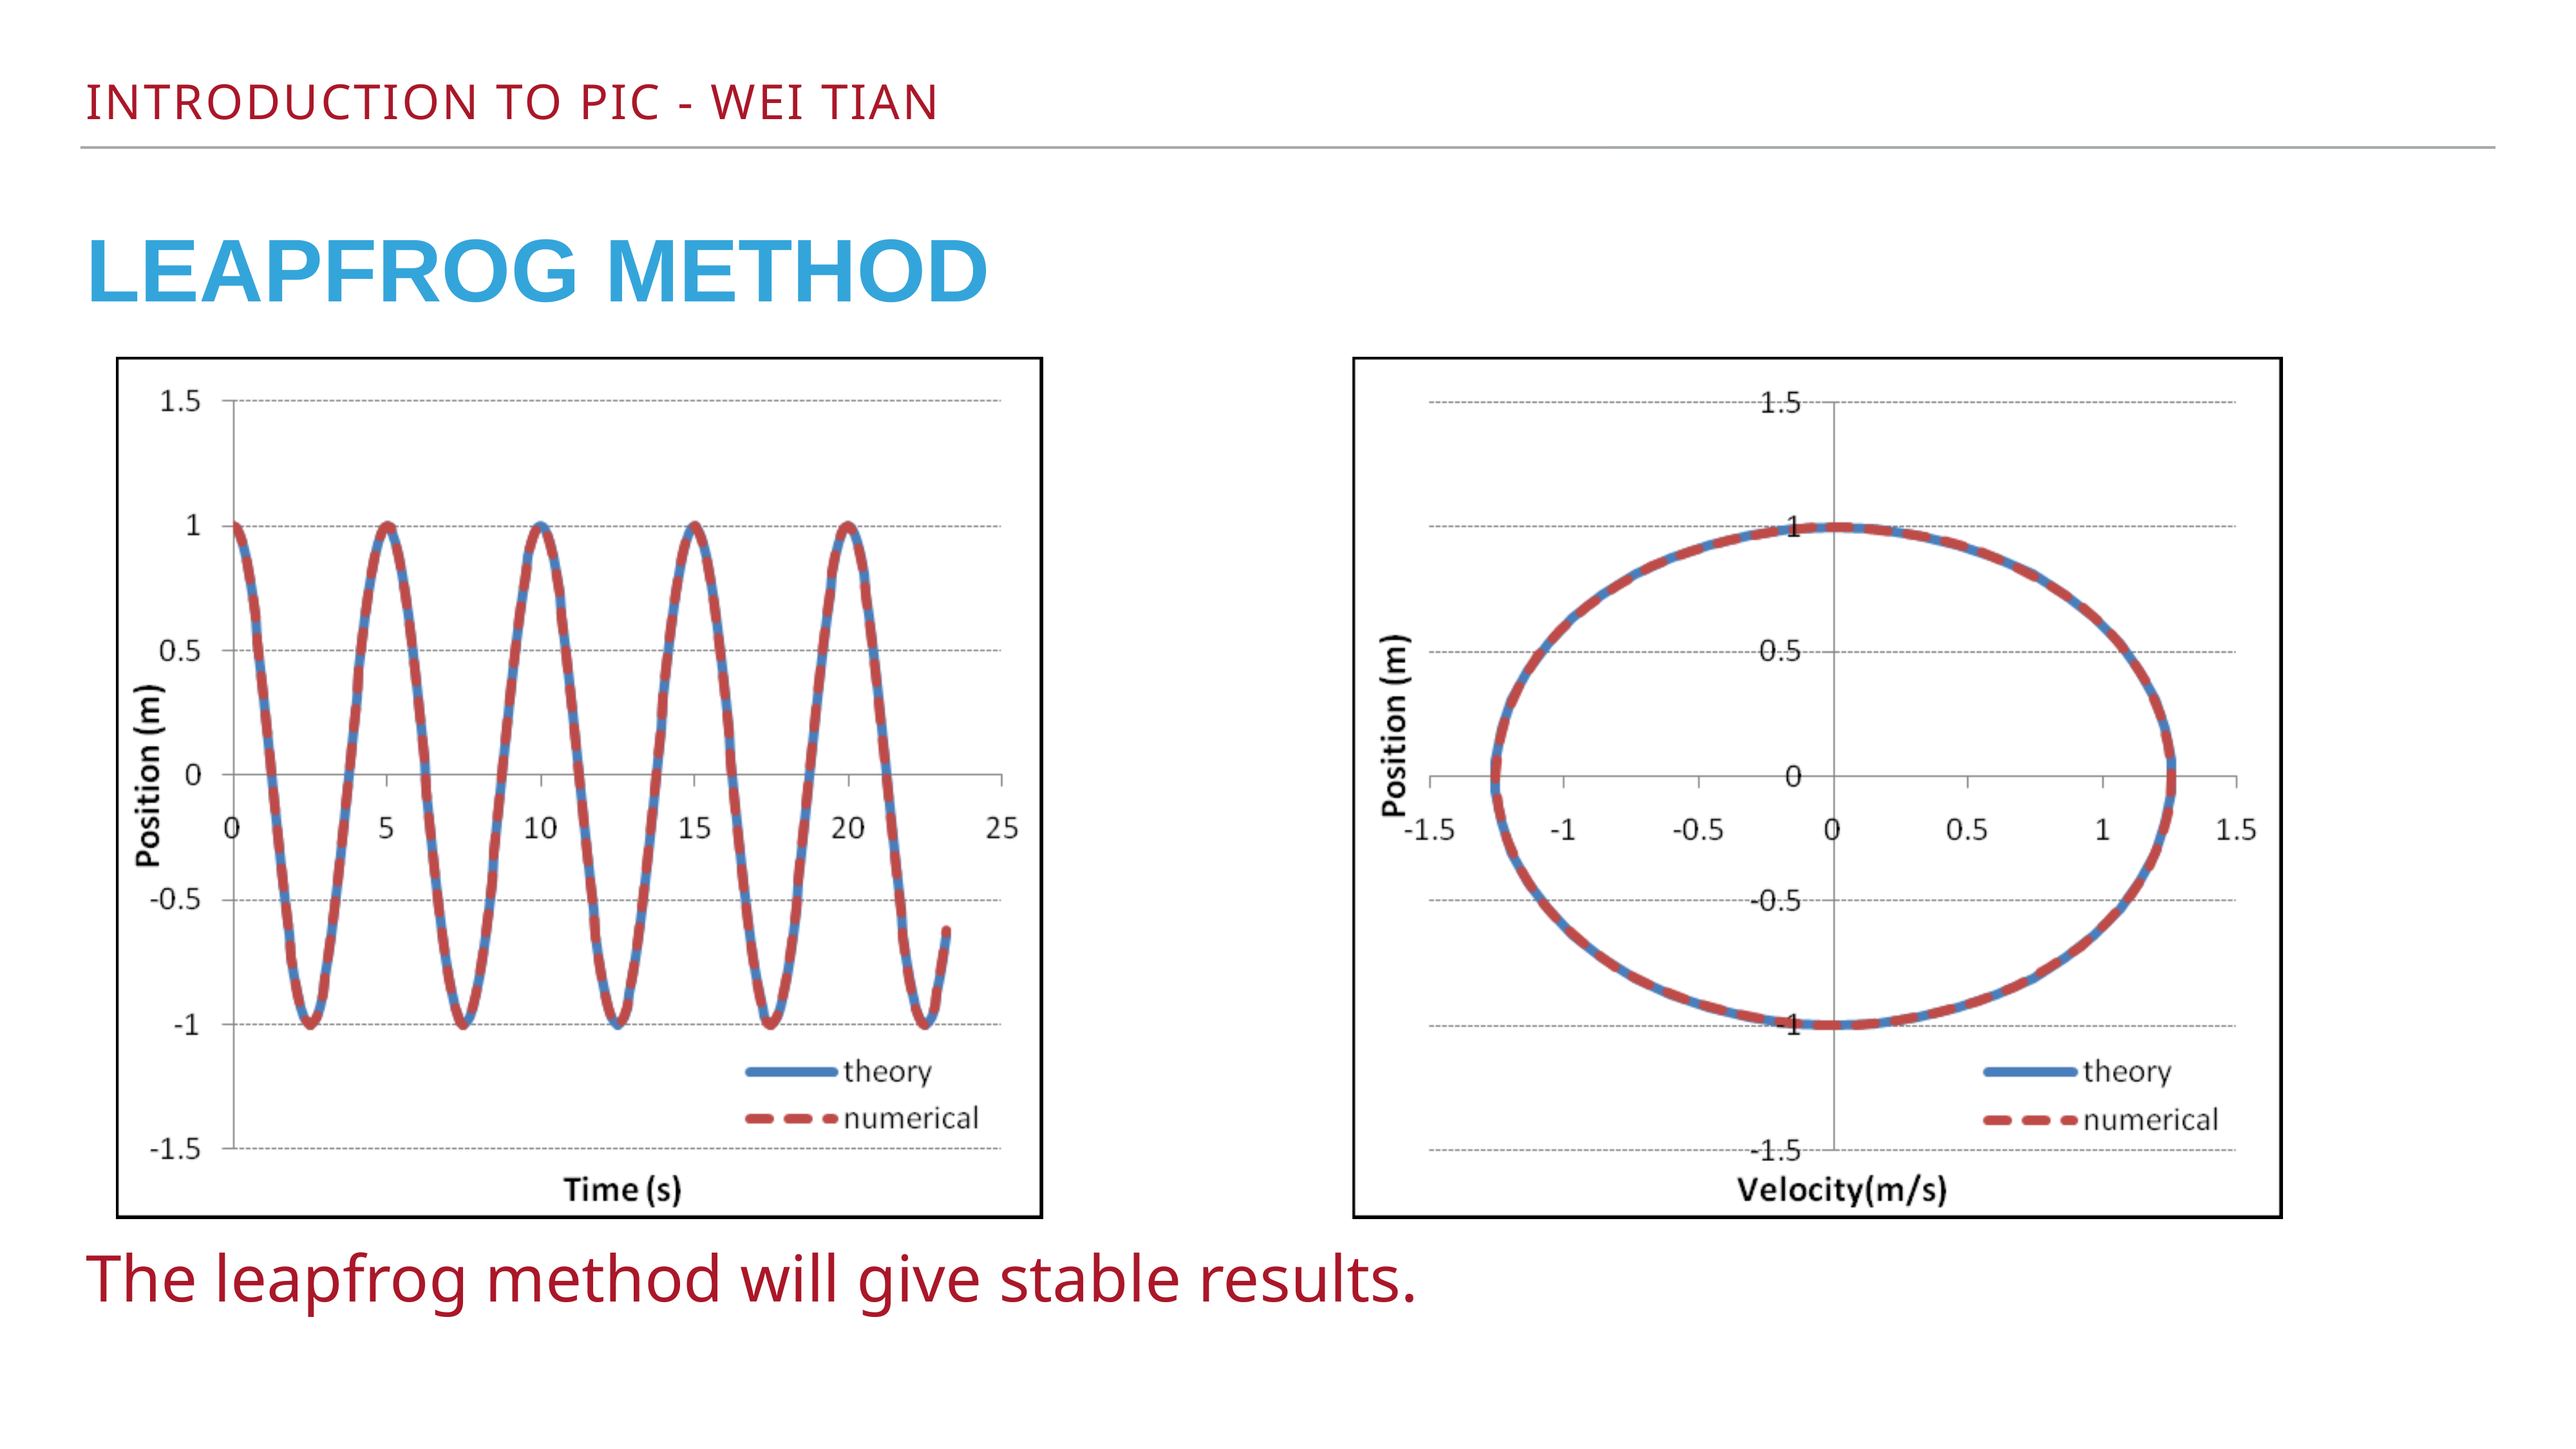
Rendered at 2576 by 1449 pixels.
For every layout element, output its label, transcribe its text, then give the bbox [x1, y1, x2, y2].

text_box The leapfrog method will give stable results. [80, 1232, 2495, 1321]
title leapfrog method [80, 227, 2496, 336]
picture [115, 357, 1044, 1219]
picture [1352, 357, 2284, 1219]
